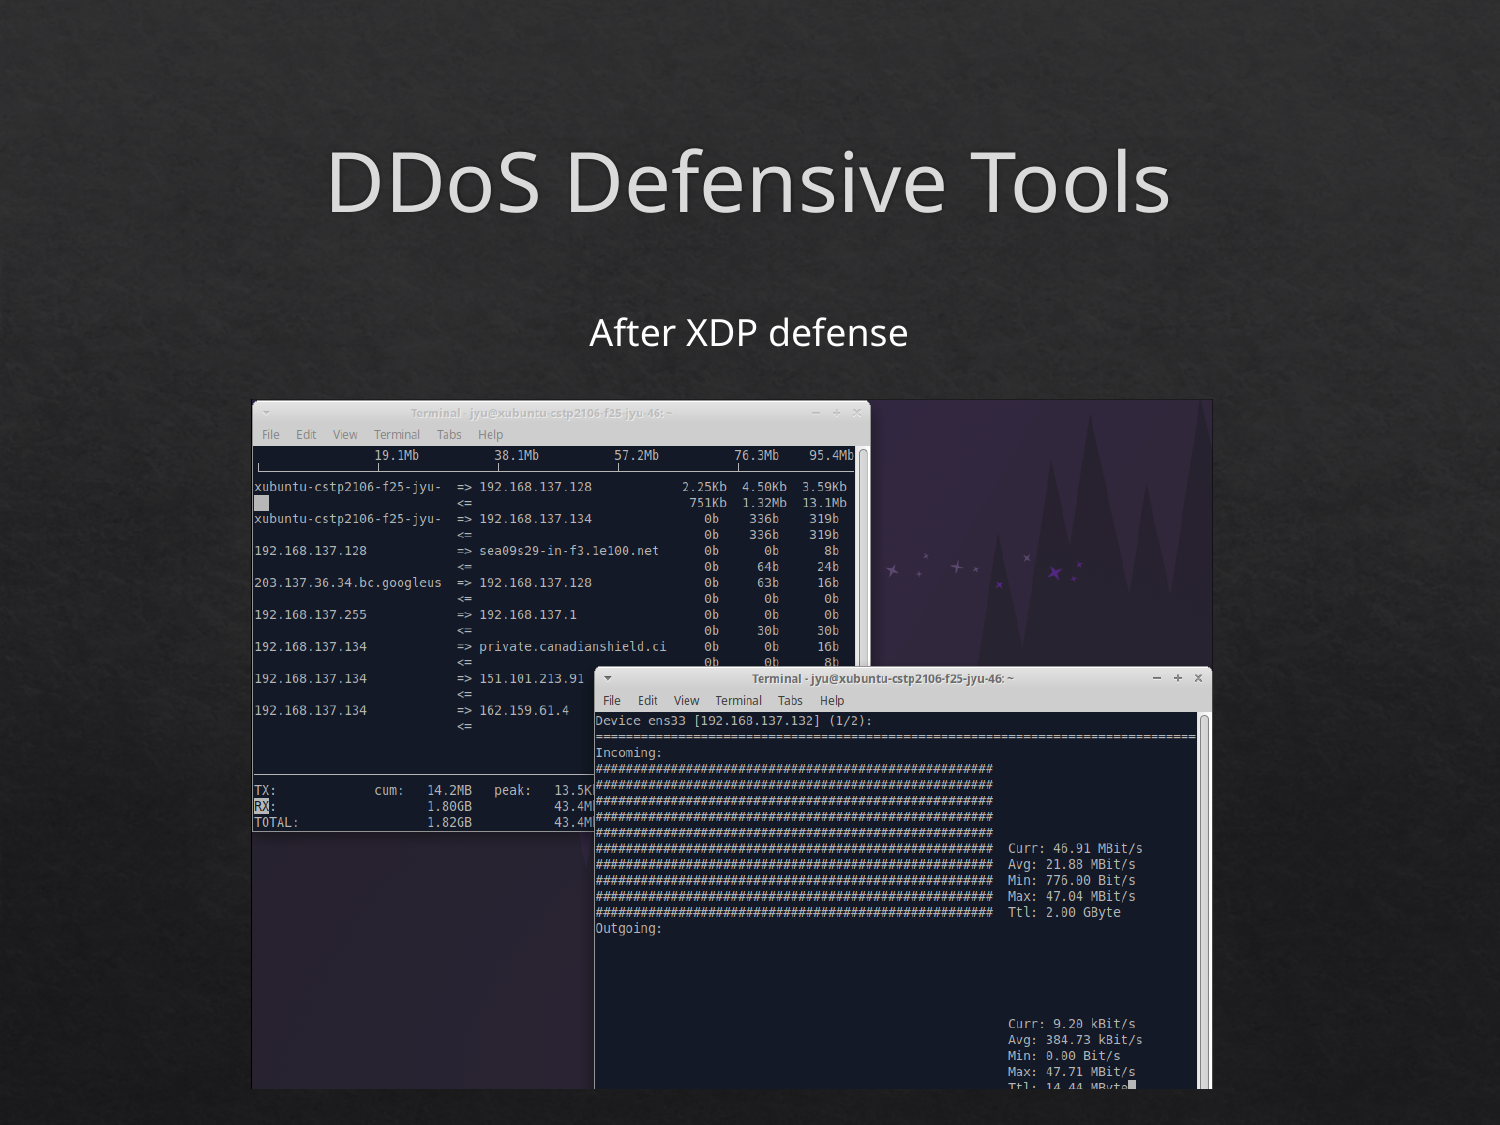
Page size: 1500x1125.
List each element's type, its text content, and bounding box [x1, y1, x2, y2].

text_box After XDP defense [574, 301, 925, 361]
picture [250, 399, 1213, 1089]
title DDoS Defensive Tools [112, 99, 1387, 260]
